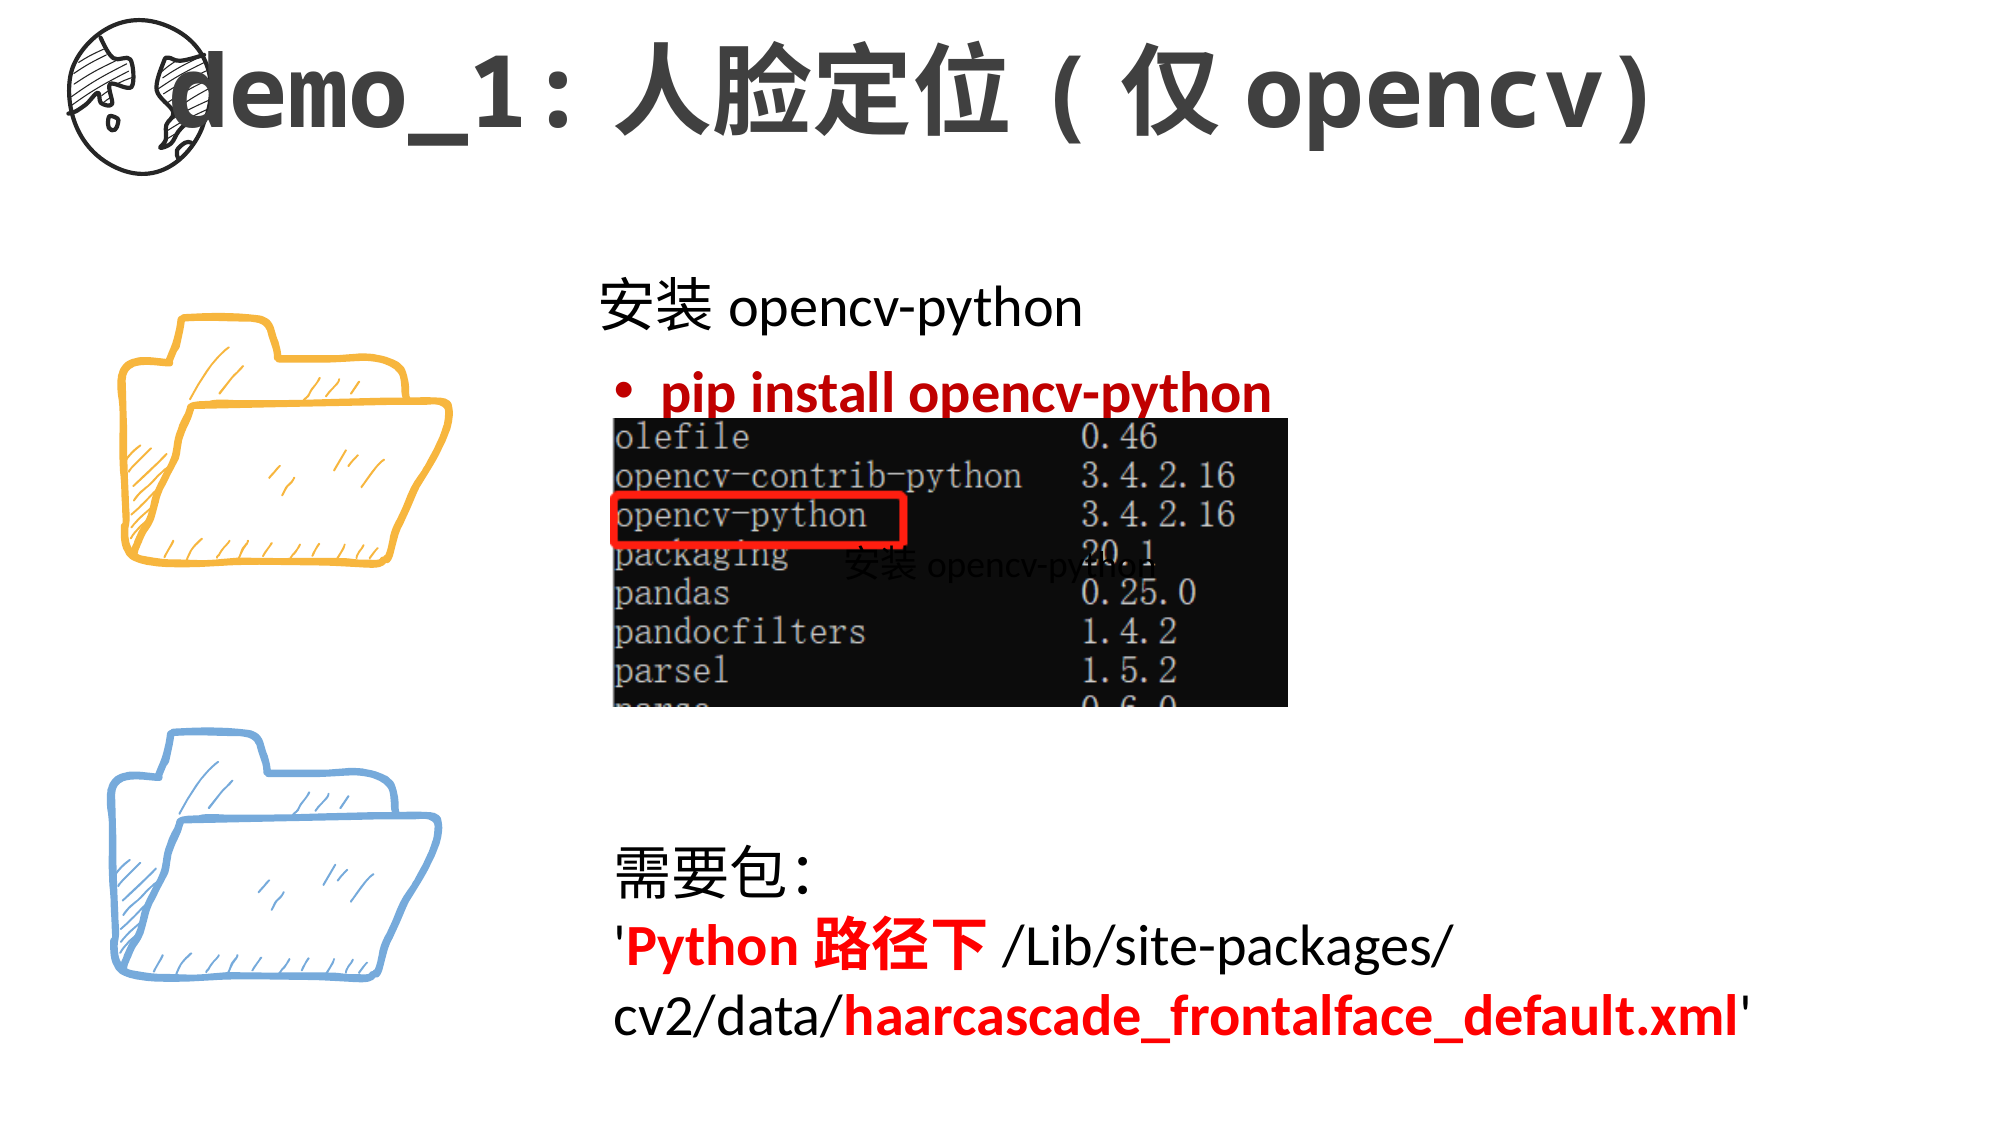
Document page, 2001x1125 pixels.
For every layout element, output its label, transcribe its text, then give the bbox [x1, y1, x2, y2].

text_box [106, 727, 443, 983]
text_box 需要包： 'Python路径下/Lib/site-packages/ cv2/data/haarcascade_frontalface_default.xml' [598, 829, 2000, 1055]
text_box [65, 20, 215, 172]
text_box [117, 312, 453, 568]
text_box pip install opencv-python [598, 346, 1834, 502]
picture [610, 418, 1288, 707]
text_box 安装opencv-python [582, 261, 1484, 346]
text_box demo_1:人脸定位(仅opencv) [215, 20, 1679, 155]
